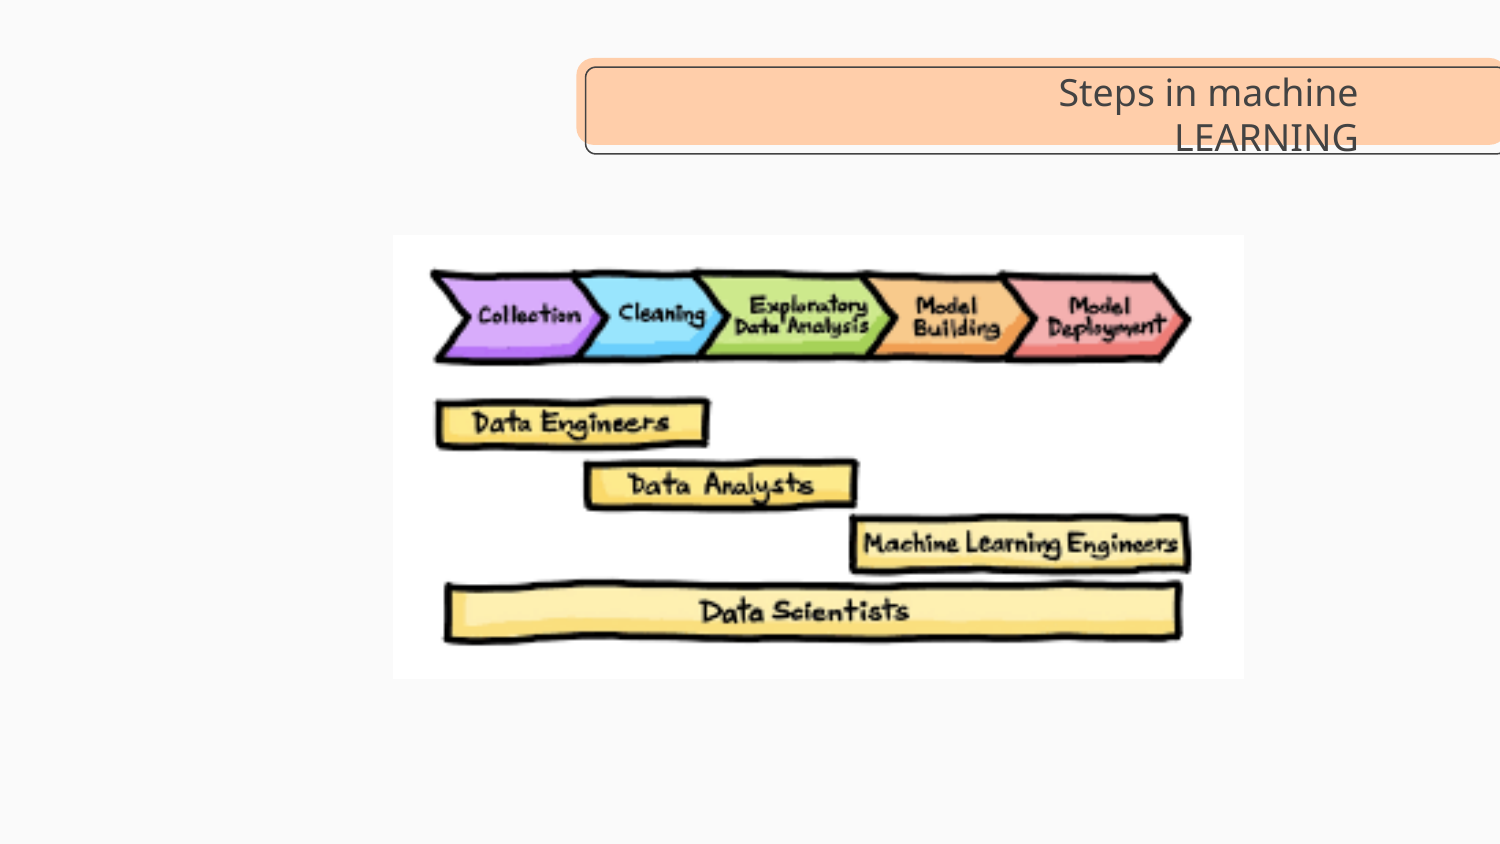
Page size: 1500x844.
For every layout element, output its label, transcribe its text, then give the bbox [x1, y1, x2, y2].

picture [393, 235, 1244, 679]
title Steps in machine LEARNING [849, 75, 1374, 154]
